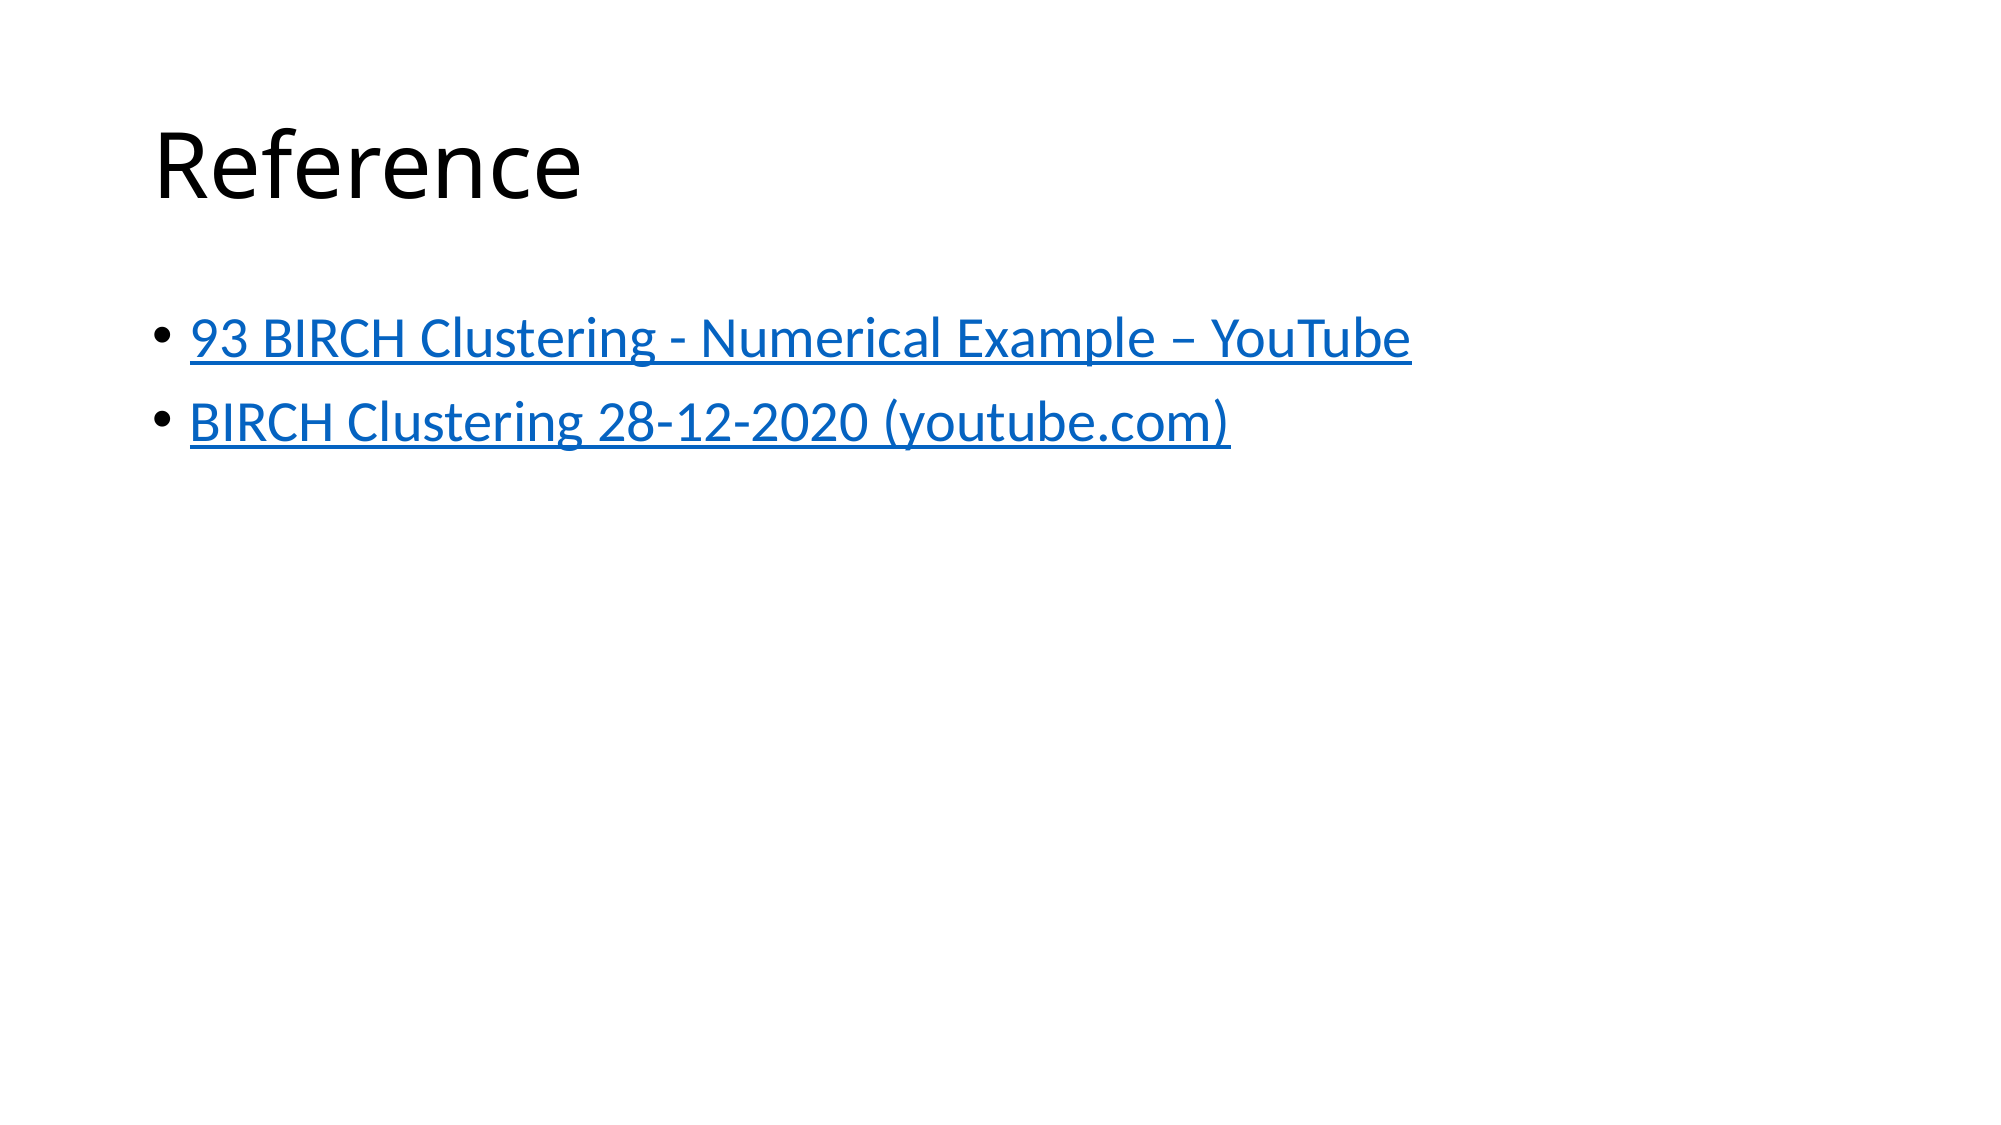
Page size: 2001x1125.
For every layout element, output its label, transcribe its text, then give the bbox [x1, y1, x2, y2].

list 93 BIRCH Clustering - Numerical Example – YouTube BIRCH Clustering 28-12-2020 (youtube.com) [137, 299, 1863, 1014]
title Reference [137, 59, 1863, 278]
